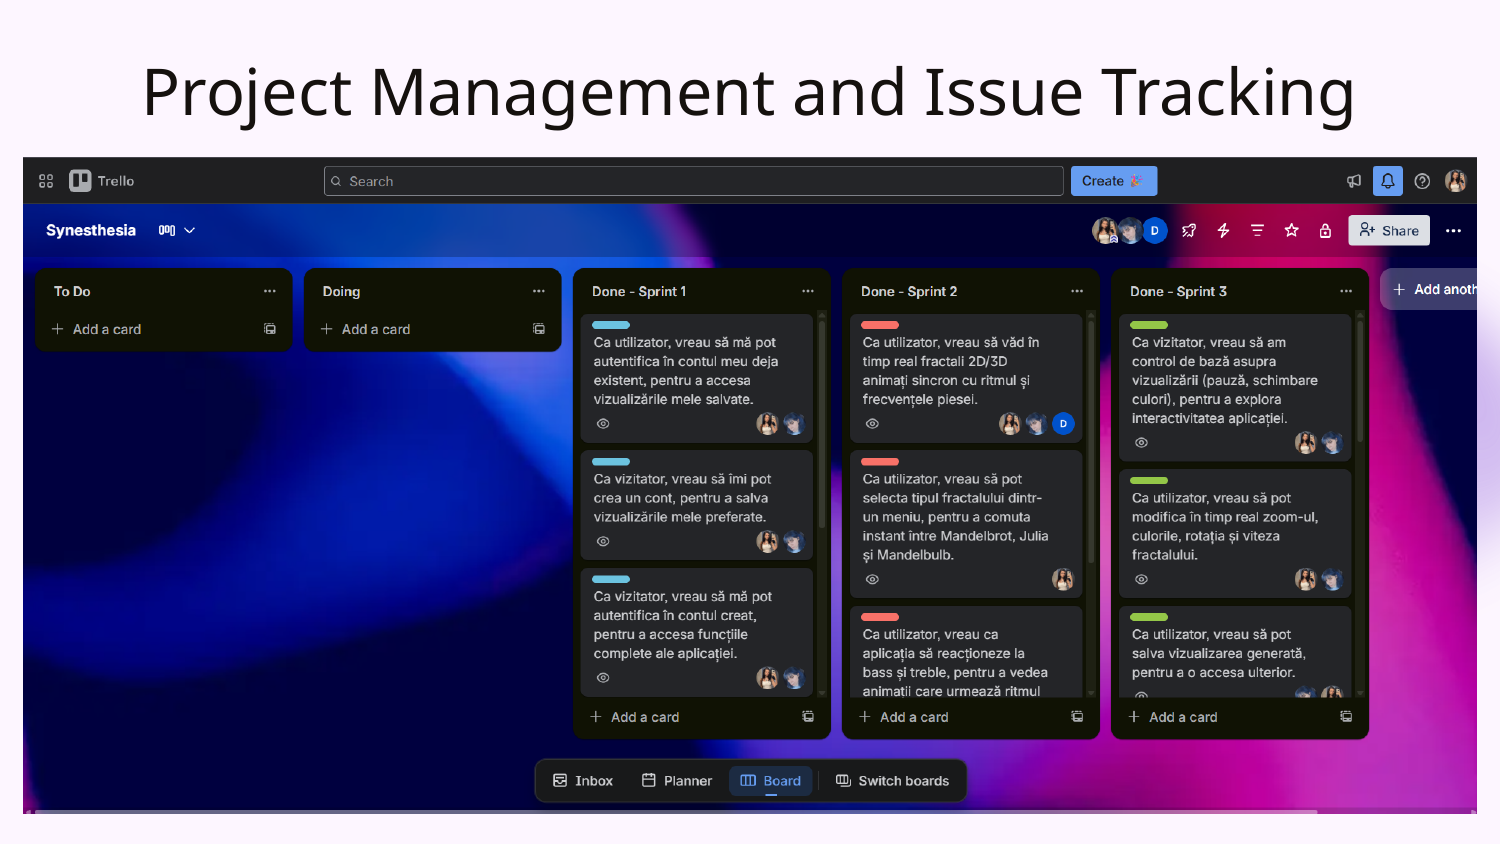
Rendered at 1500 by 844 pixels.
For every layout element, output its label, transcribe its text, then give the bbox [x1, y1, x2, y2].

title Project Management and Issue Tracking [70, 36, 1430, 143]
picture [22, 77, 1500, 814]
